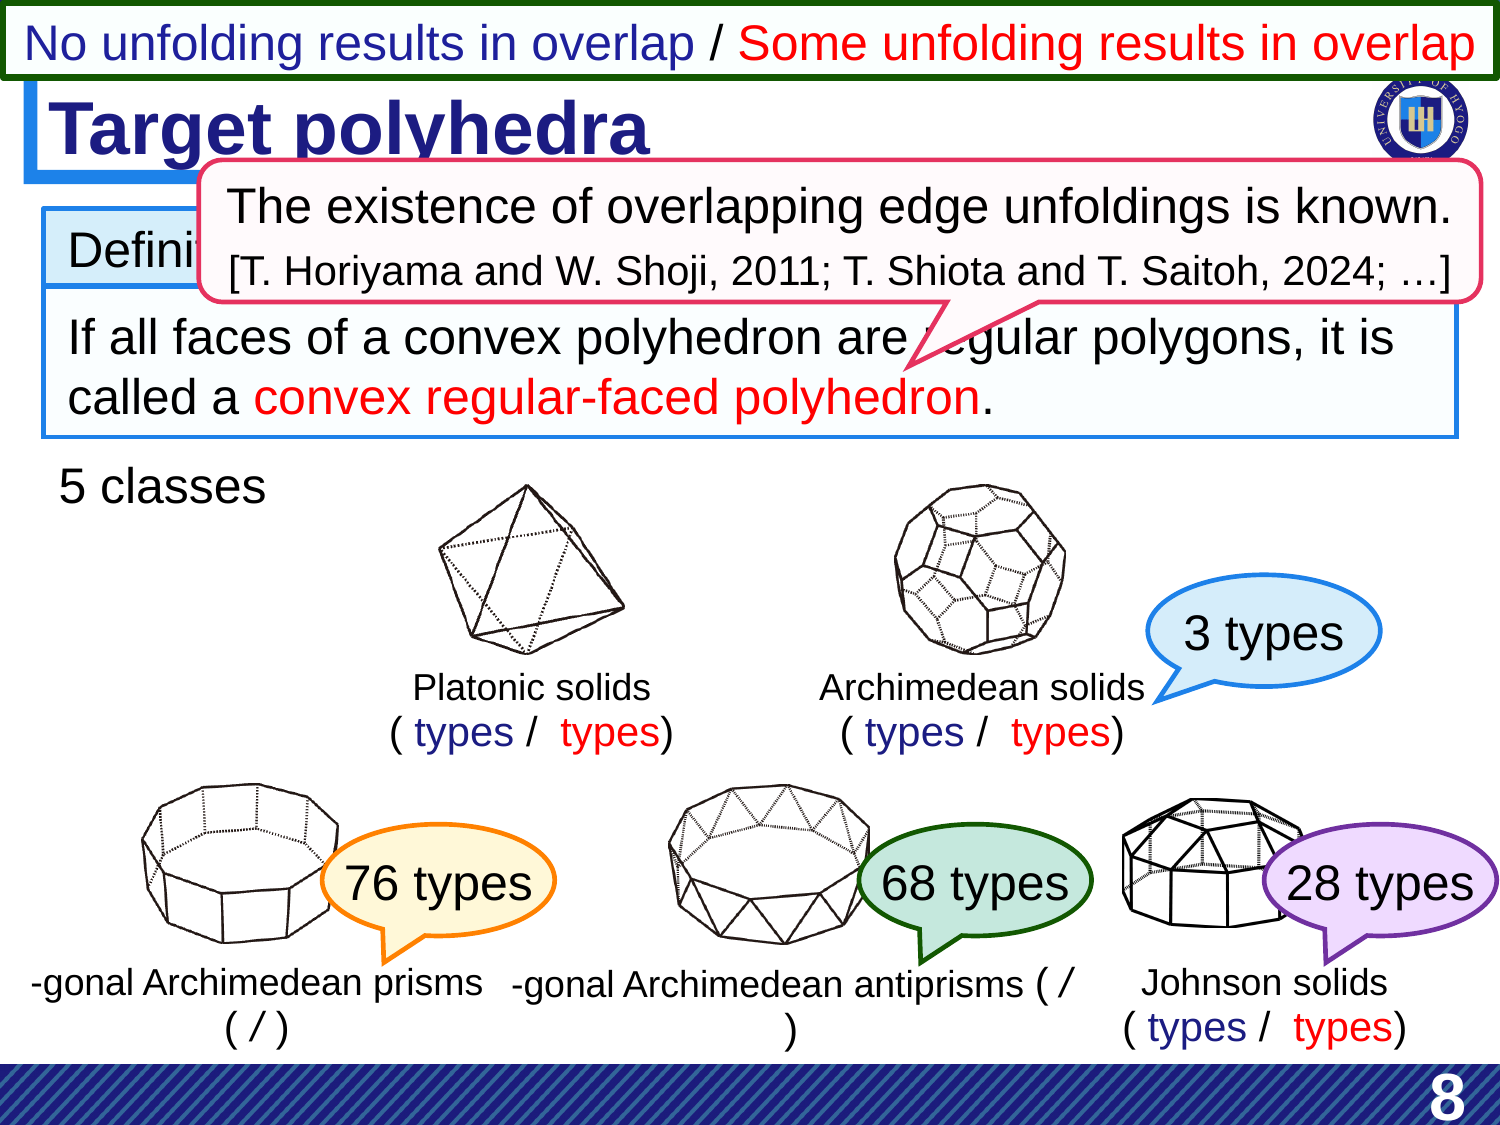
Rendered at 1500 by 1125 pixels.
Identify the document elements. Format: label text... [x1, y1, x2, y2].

text_box Definition 2 [43, 208, 198, 286]
list 5 classes [43, 453, 1457, 515]
picture [0, 0, 1500, 60]
picture [437, 483, 625, 656]
picture [141, 782, 339, 945]
text_box 76 types [339, 822, 557, 966]
text_box If all faces of a convex polyhedron are regular polygons, it is called a convex regular-faced polyhedron. [42, 285, 1458, 438]
picture [0, 1064, 1500, 1125]
text_box The existence of overlapping edge unfoldings is known. [T. Horiyama and W. Shoji, 2011; T. Shiota and T. Saitoh, 2024; …] [197, 158, 1483, 371]
picture [894, 483, 1066, 656]
text_box 3 types [1146, 573, 1382, 704]
title Target polyhedra [33, 78, 1469, 178]
picture [667, 783, 870, 946]
slide_number 8 [1143, 1068, 1482, 1120]
picture [1121, 798, 1308, 929]
text_box 68 types [870, 822, 1094, 966]
text_box No unfolding results in overlap / Some unfolding results in overlap [3, 2, 1497, 78]
text_box 28 types [1308, 822, 1499, 966]
